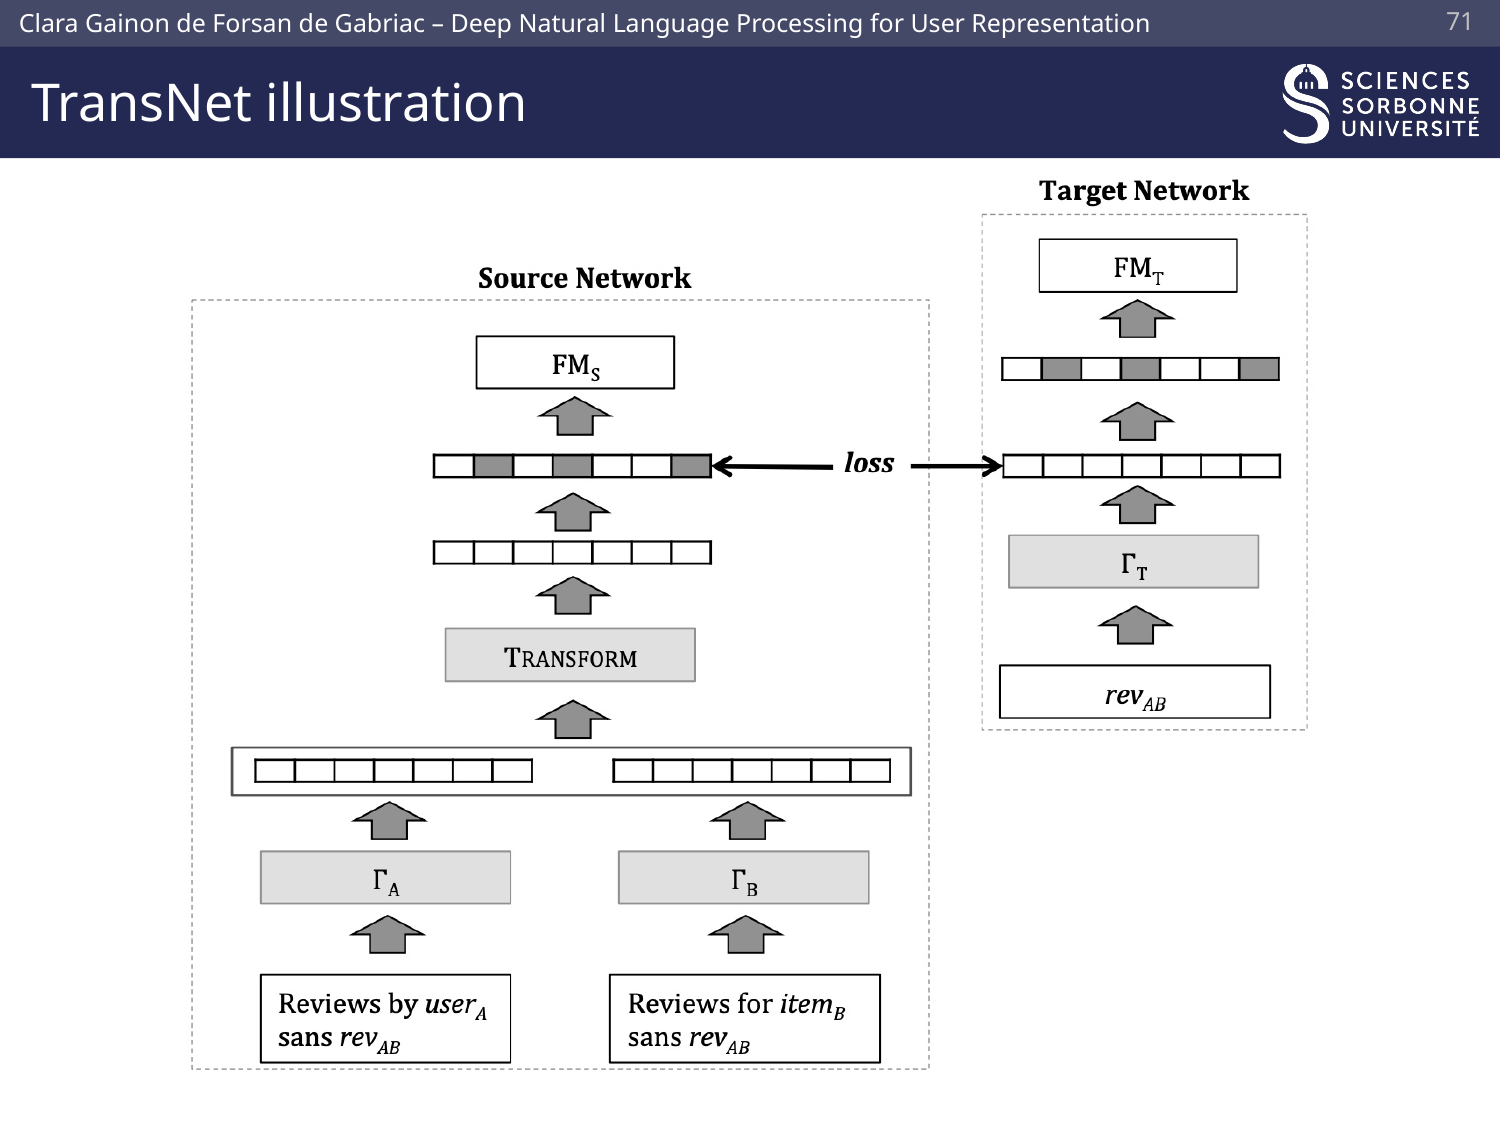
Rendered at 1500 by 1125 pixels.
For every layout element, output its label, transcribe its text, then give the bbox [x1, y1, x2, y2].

slide_number 70 [1411, 0, 1490, 54]
picture [186, 175, 1314, 1072]
title TransNet illustration [16, 48, 1266, 161]
